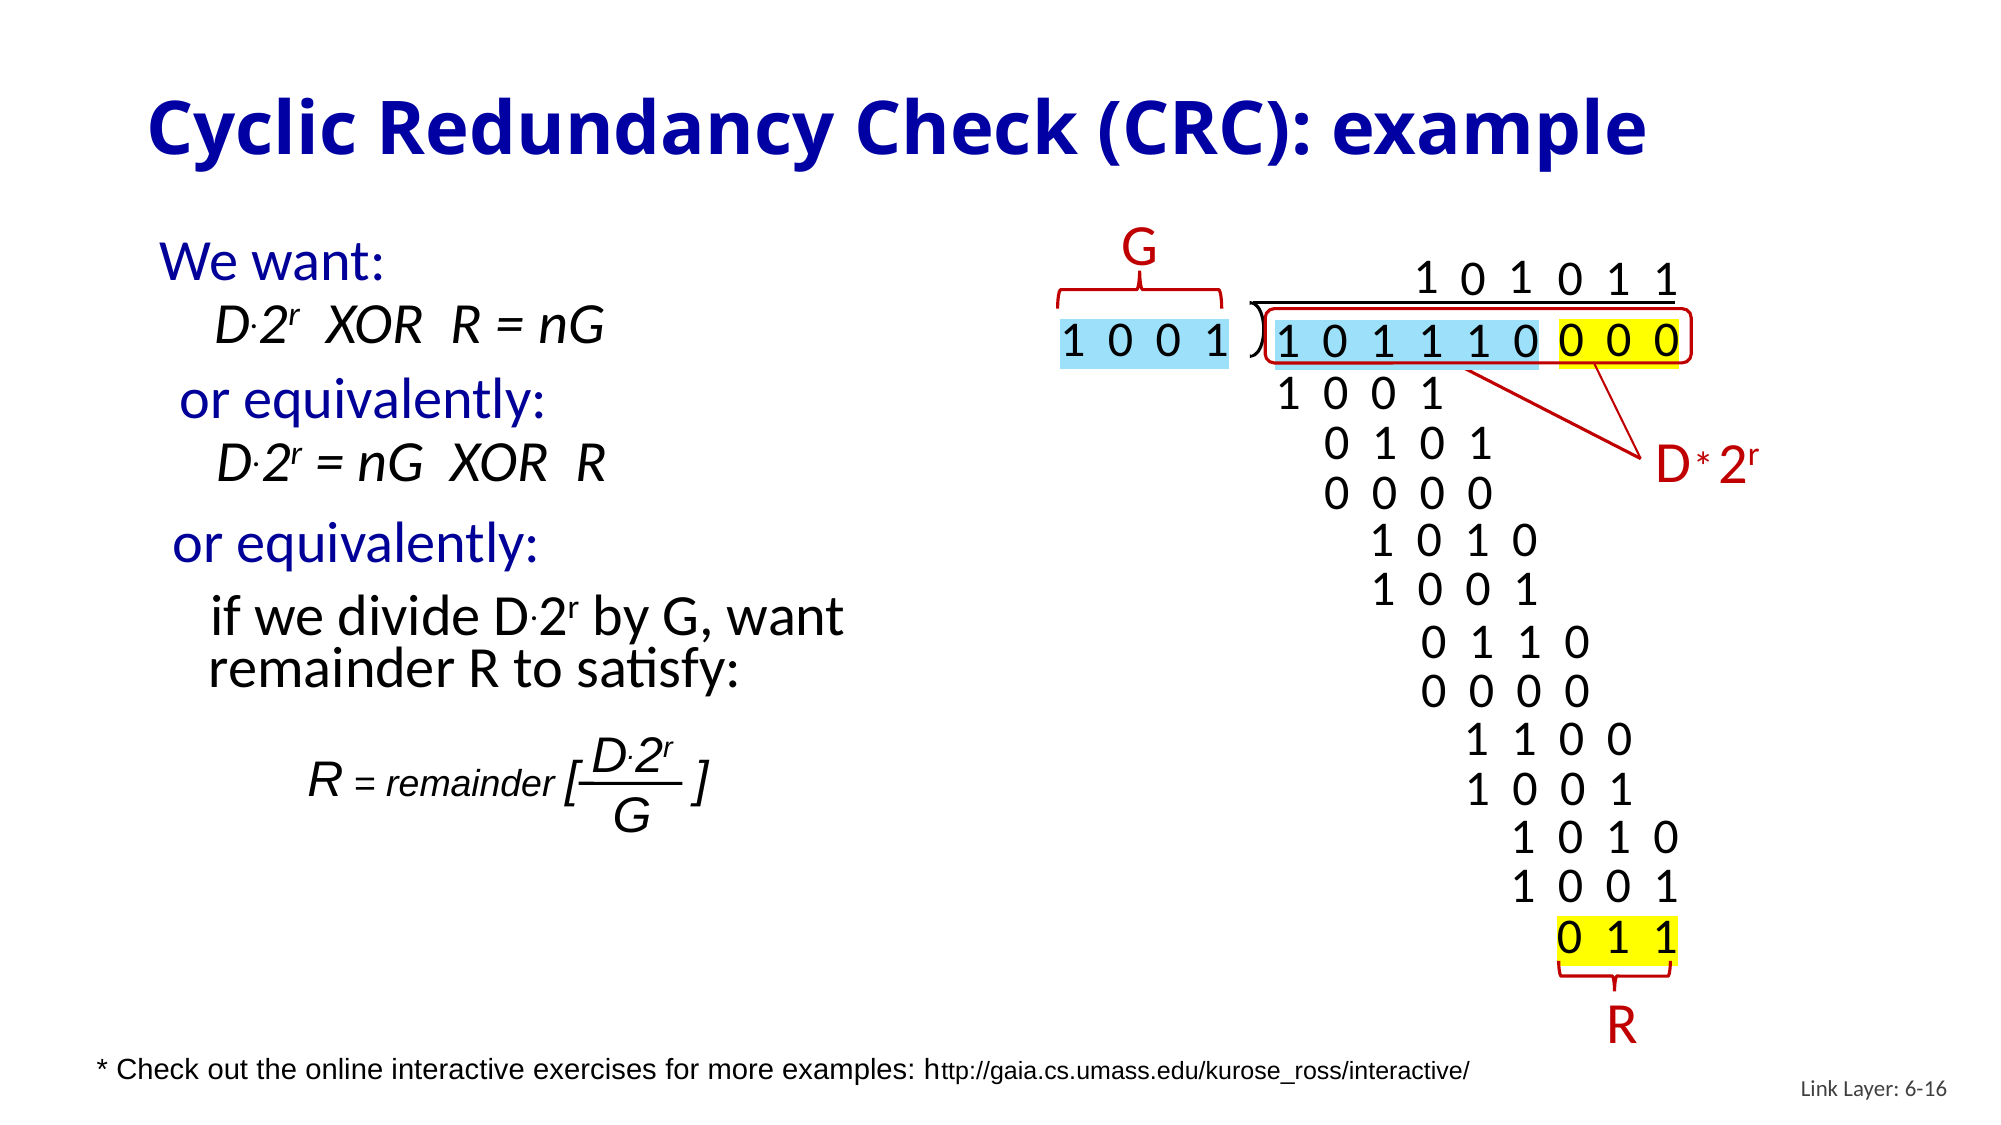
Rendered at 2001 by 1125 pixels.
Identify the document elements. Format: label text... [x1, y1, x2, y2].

text_box * Check out the online interactive exercises for more examples: http://gaia.cs.umass.edu/kurose_ross/interactive/ [81, 1042, 1646, 1093]
text_box 1 0 0 1 [1260, 375, 1449, 427]
text_box or equivalently: if we divide D.2r by G, want remainder R to satisfy: [119, 512, 937, 719]
slide_number Link Layer: 6-16 [1512, 1056, 1963, 1117]
text_box R [1591, 978, 1654, 1063]
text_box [1238, 302, 1675, 356]
text_box * [1678, 432, 1729, 498]
text_box or equivalently: D.2r = nG XOR R [125, 369, 944, 514]
text_box 1 0 1 0 [1354, 498, 1553, 574]
text_box [1264, 307, 1693, 364]
text_box 0 0 0 [1548, 298, 1695, 374]
text_box 0 [1445, 237, 1492, 302]
text_box 0 1 1 [1548, 237, 1694, 298]
text_box 0 0 0 0 [1309, 452, 1546, 527]
text_box D [1640, 416, 1707, 501]
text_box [1594, 364, 1641, 460]
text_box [1406, 600, 1695, 972]
text_box [1559, 972, 1671, 992]
text_box 1 [1492, 236, 1548, 302]
text_box 1 0 1 1 1 0 [1259, 356, 1449, 375]
text_box 0 1 0 1 [1309, 402, 1449, 452]
text_box We want: D.2r XOR R = nG [123, 230, 942, 403]
text_box 2r [1703, 417, 1775, 503]
title Cyclic Redundancy Check (CRC): example [131, 57, 1857, 205]
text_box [1044, 199, 1245, 375]
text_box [1449, 360, 1641, 460]
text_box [292, 715, 750, 850]
text_box 1 0 0 1 [1355, 547, 1554, 623]
text_box 1 [1398, 236, 1454, 302]
